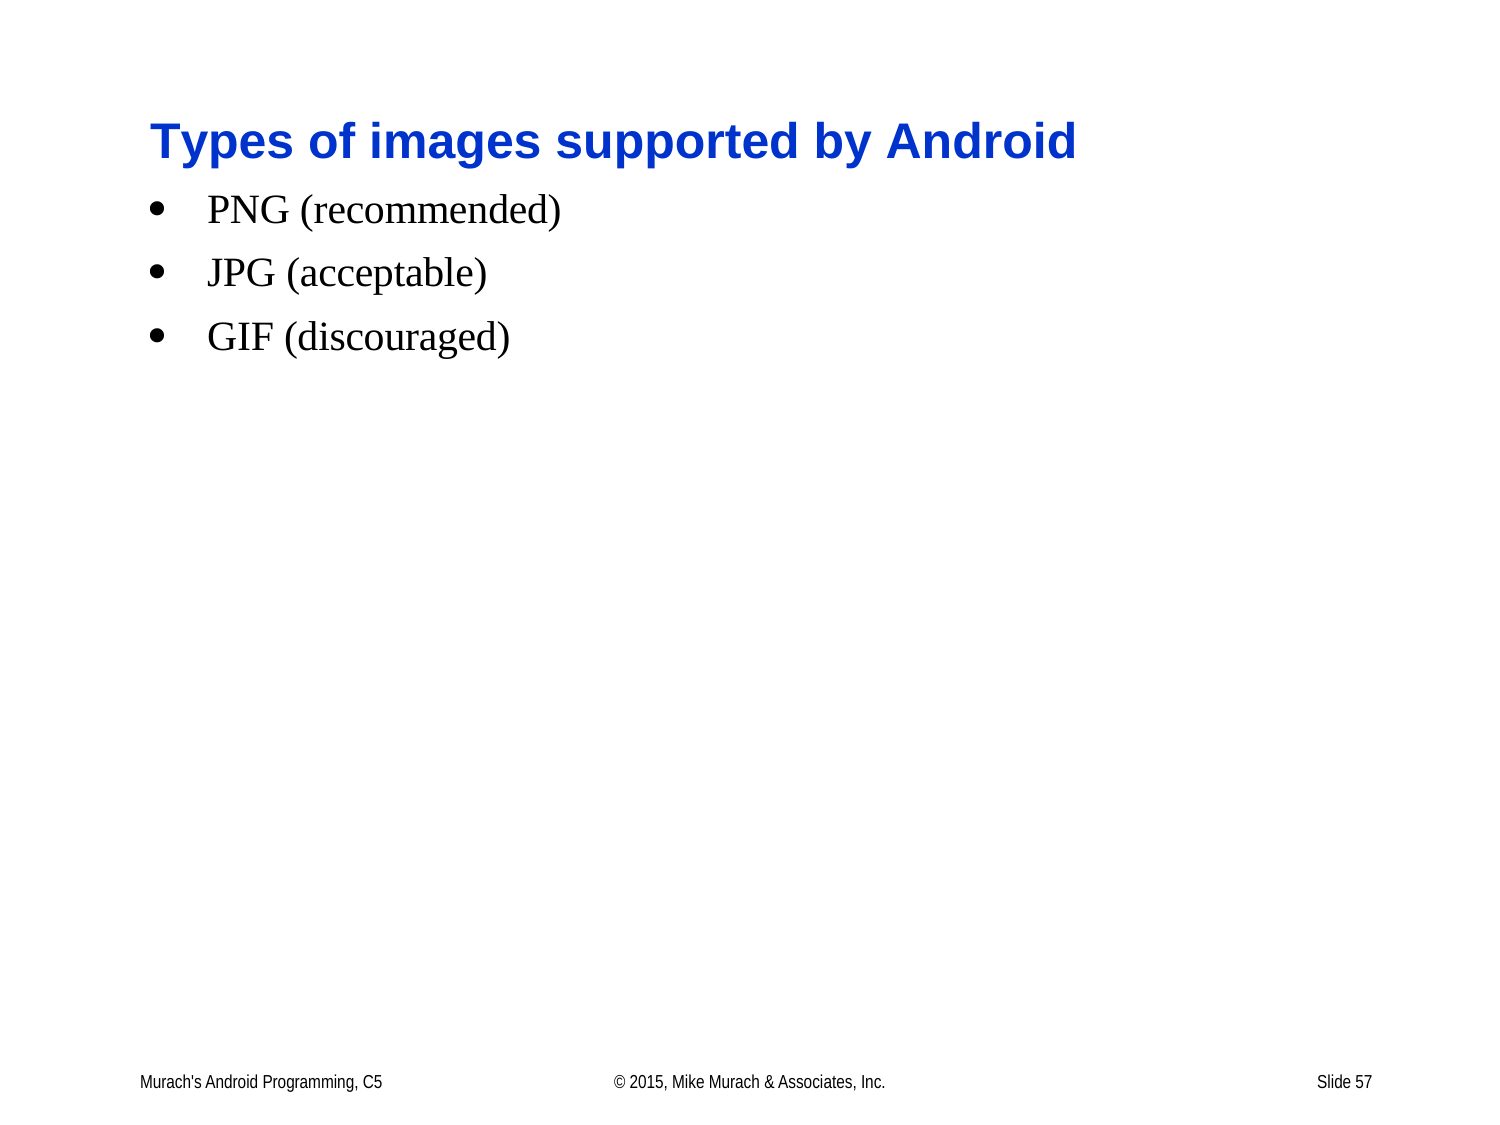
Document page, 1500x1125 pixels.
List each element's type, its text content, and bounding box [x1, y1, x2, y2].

slide_number Murach's Android Programming, C5 [125, 1025, 450, 1100]
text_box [149, 112, 1293, 374]
slide_number Slide 57 [1074, 1025, 1388, 1100]
footer © 2015, Mike Murach & Associates, Inc. [474, 1025, 1025, 1100]
